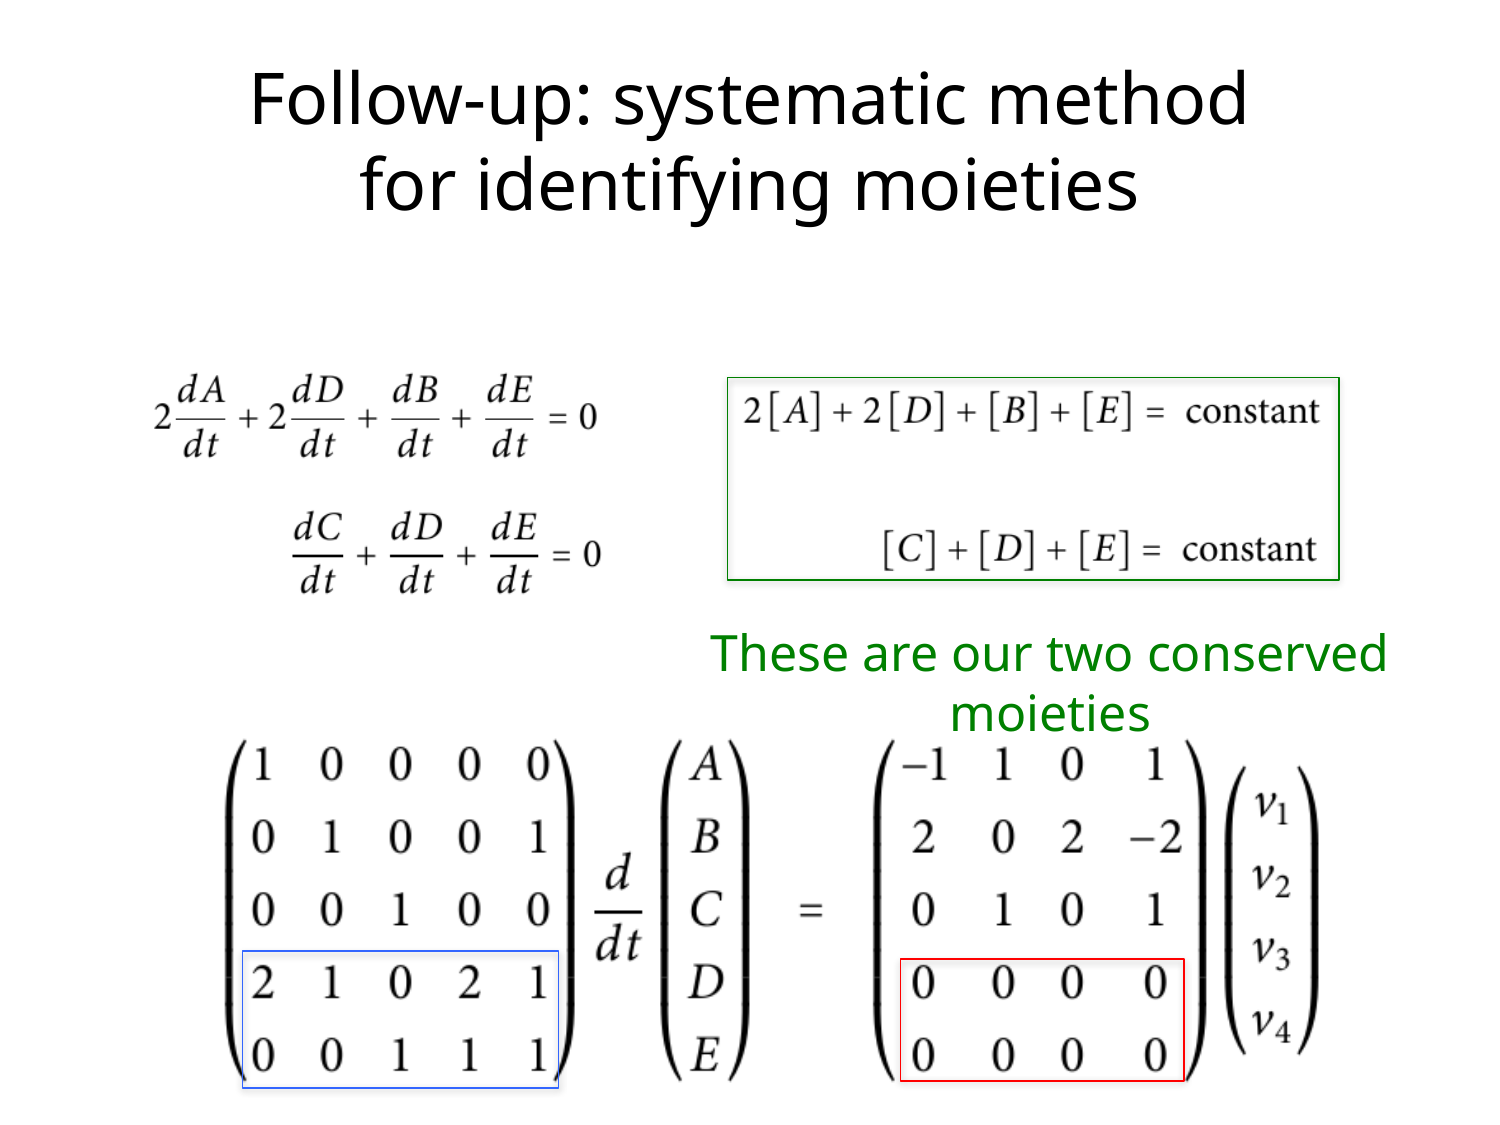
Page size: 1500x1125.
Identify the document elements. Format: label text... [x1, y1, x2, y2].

picture [736, 376, 1328, 442]
picture [873, 516, 1328, 581]
title Follow-up: systematic method for identifying moieties [75, 45, 1425, 233]
text_box [727, 377, 1340, 581]
picture [285, 500, 608, 603]
picture [143, 360, 607, 471]
picture [217, 719, 1328, 1091]
text_box These are our two conserved moieties [637, 614, 1464, 750]
